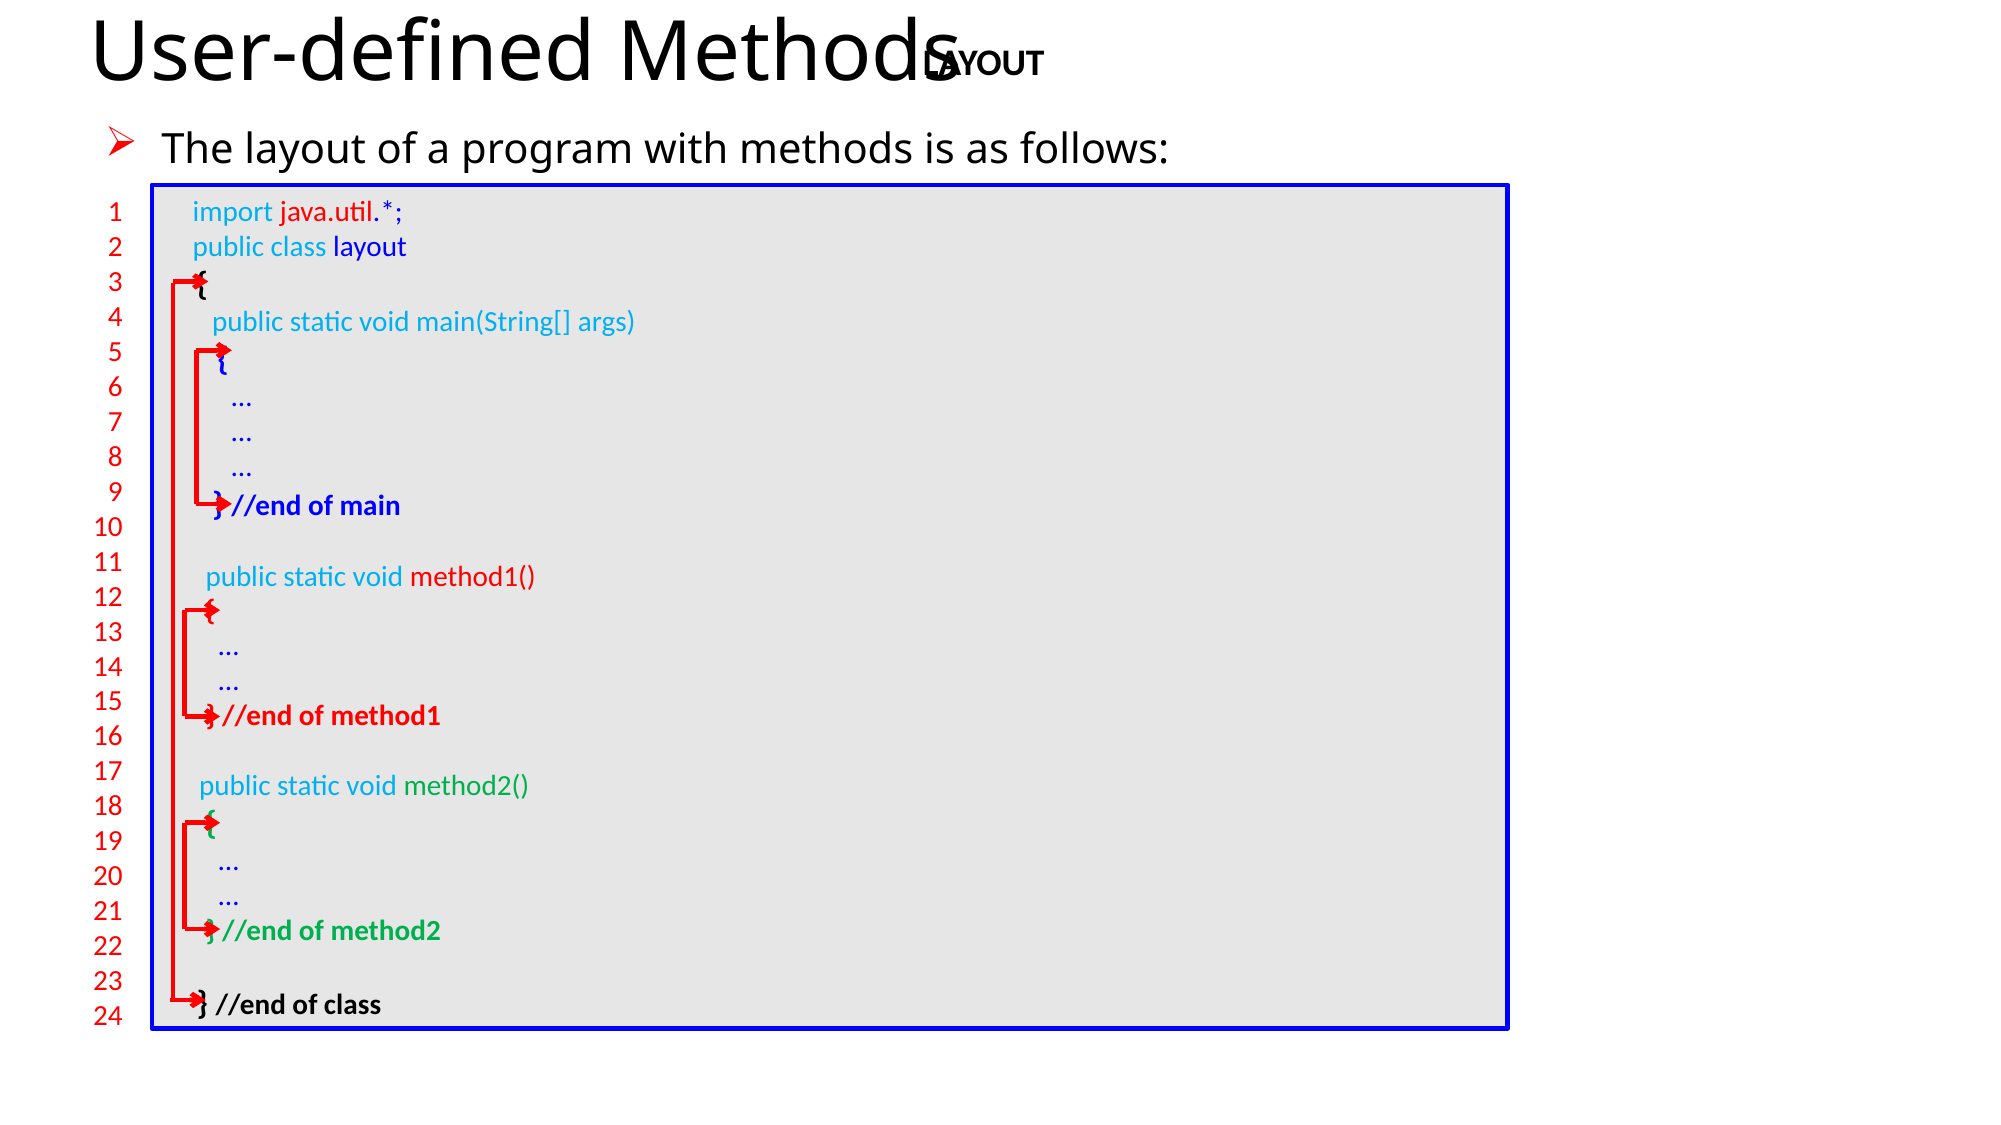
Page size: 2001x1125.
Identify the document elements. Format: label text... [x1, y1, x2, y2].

title User-defined Methods [74, 4, 1496, 103]
text_box LAYOUT [907, 29, 1122, 91]
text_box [66, 184, 1508, 1049]
text_box The layout of a program with methods is as follows: [90, 114, 1508, 179]
